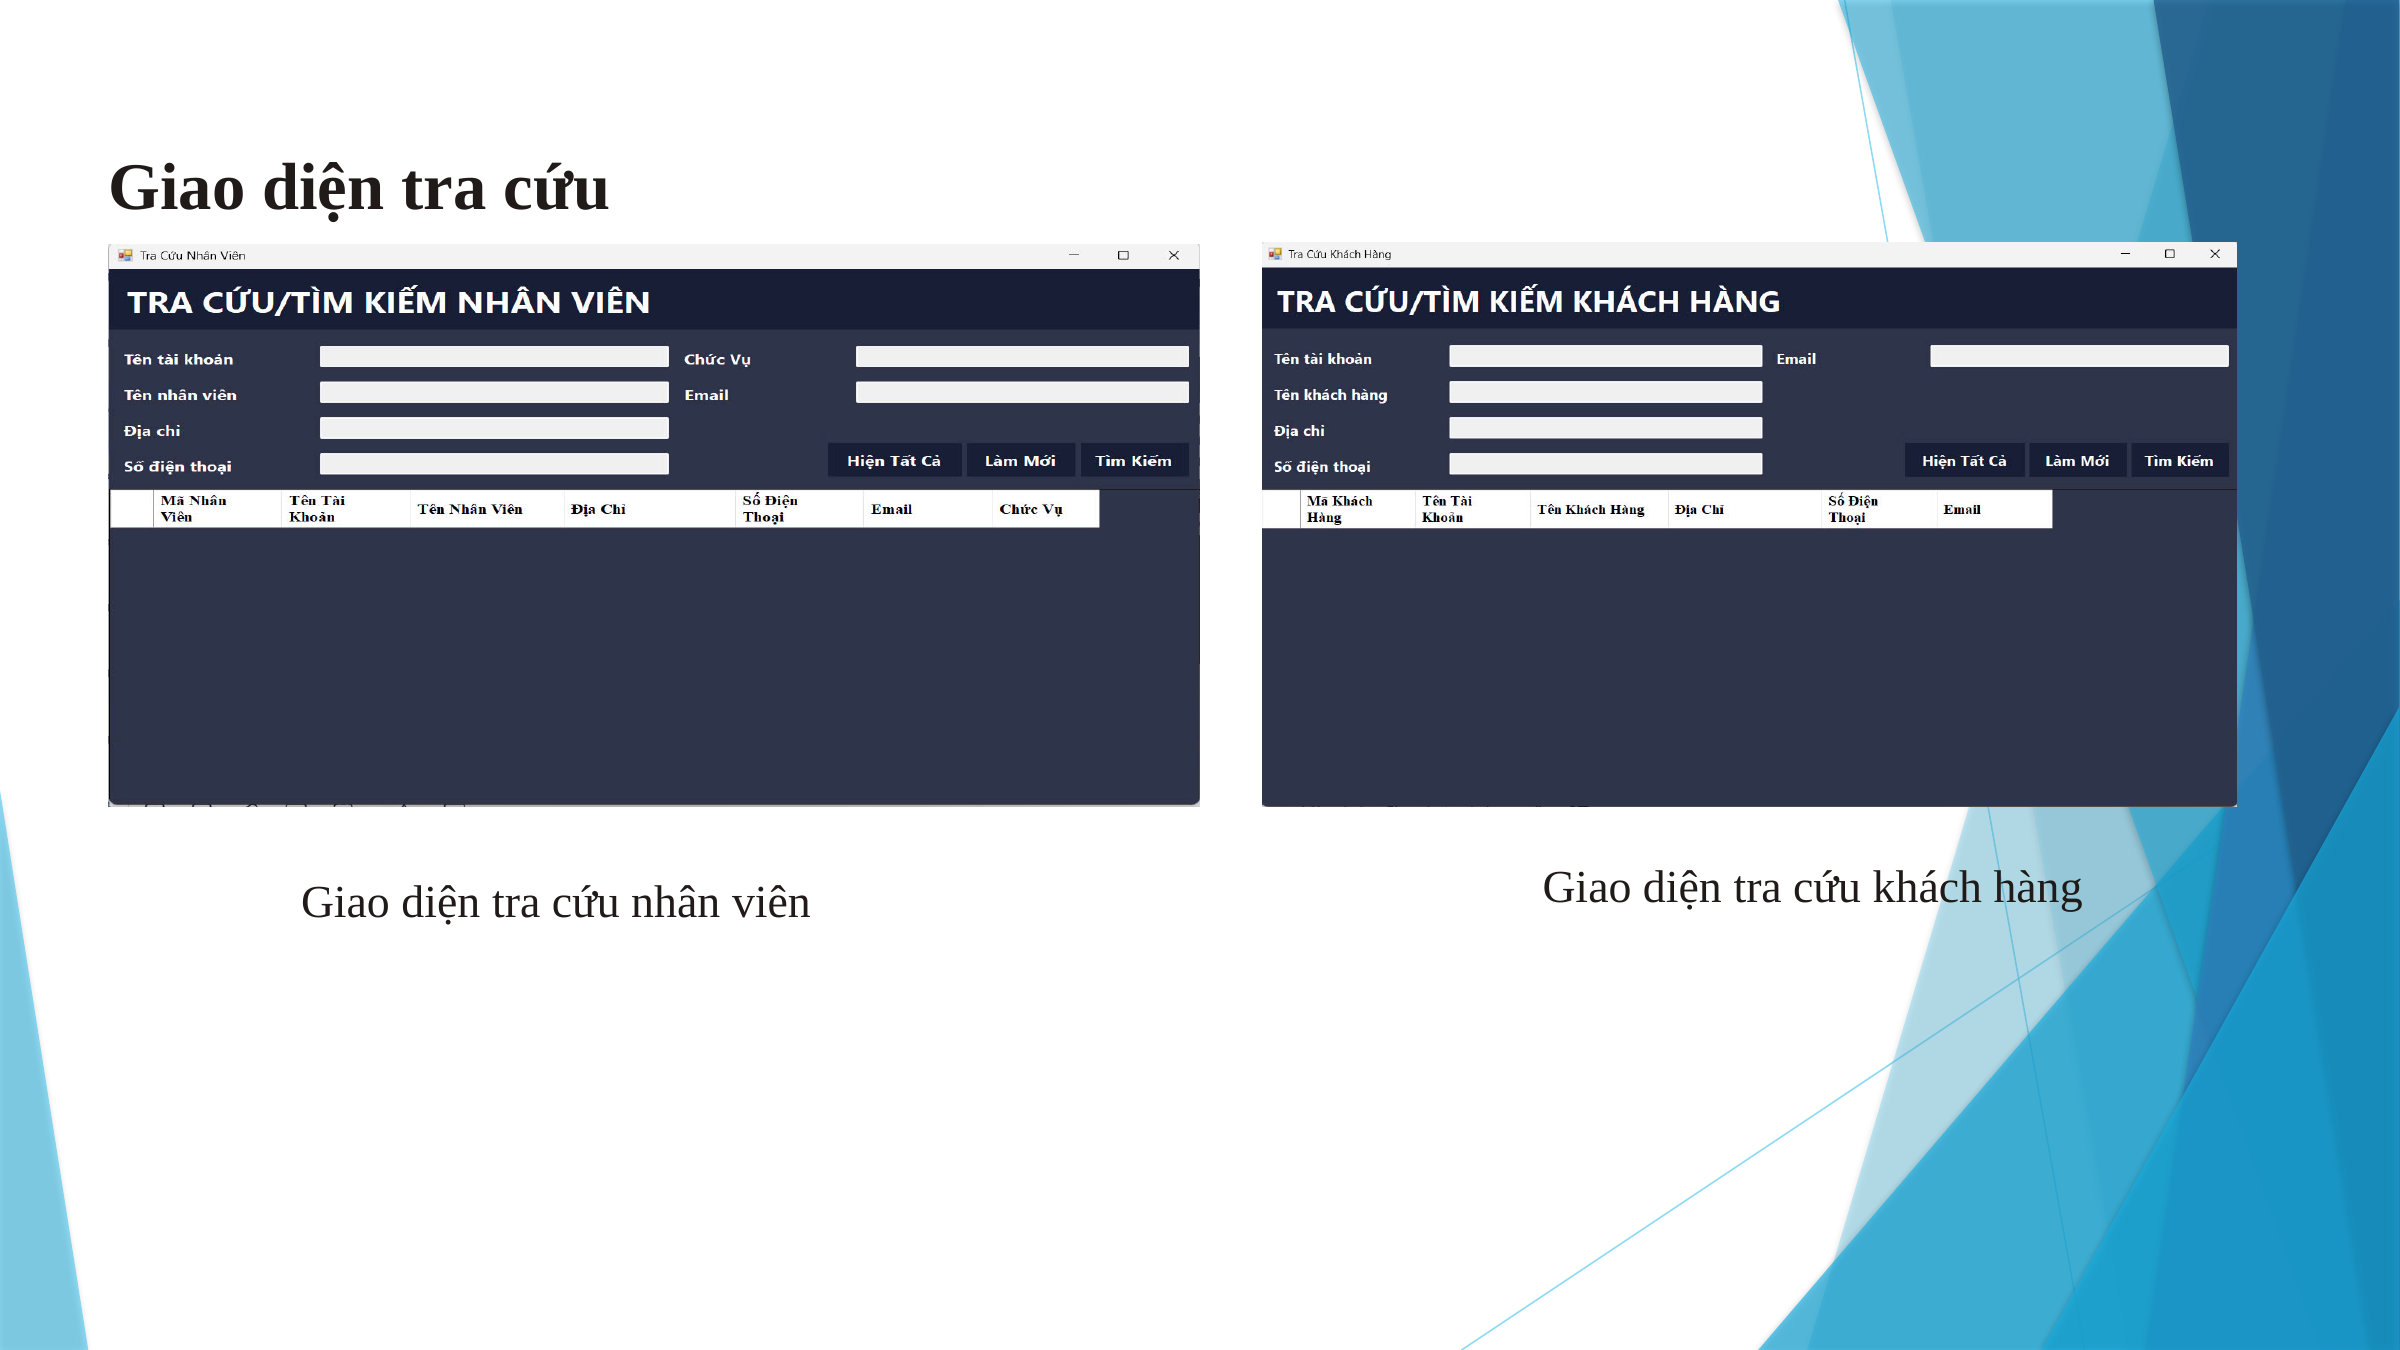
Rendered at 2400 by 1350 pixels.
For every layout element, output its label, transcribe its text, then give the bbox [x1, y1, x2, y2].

text_box Giao diện tra cứu khách hàng [1542, 854, 2304, 960]
picture [107, 243, 1201, 808]
picture [1261, 241, 2237, 808]
text_box Giao diện tra cứu nhân viên [301, 868, 767, 927]
text_box Giao diện tra cứu [108, 107, 1039, 224]
